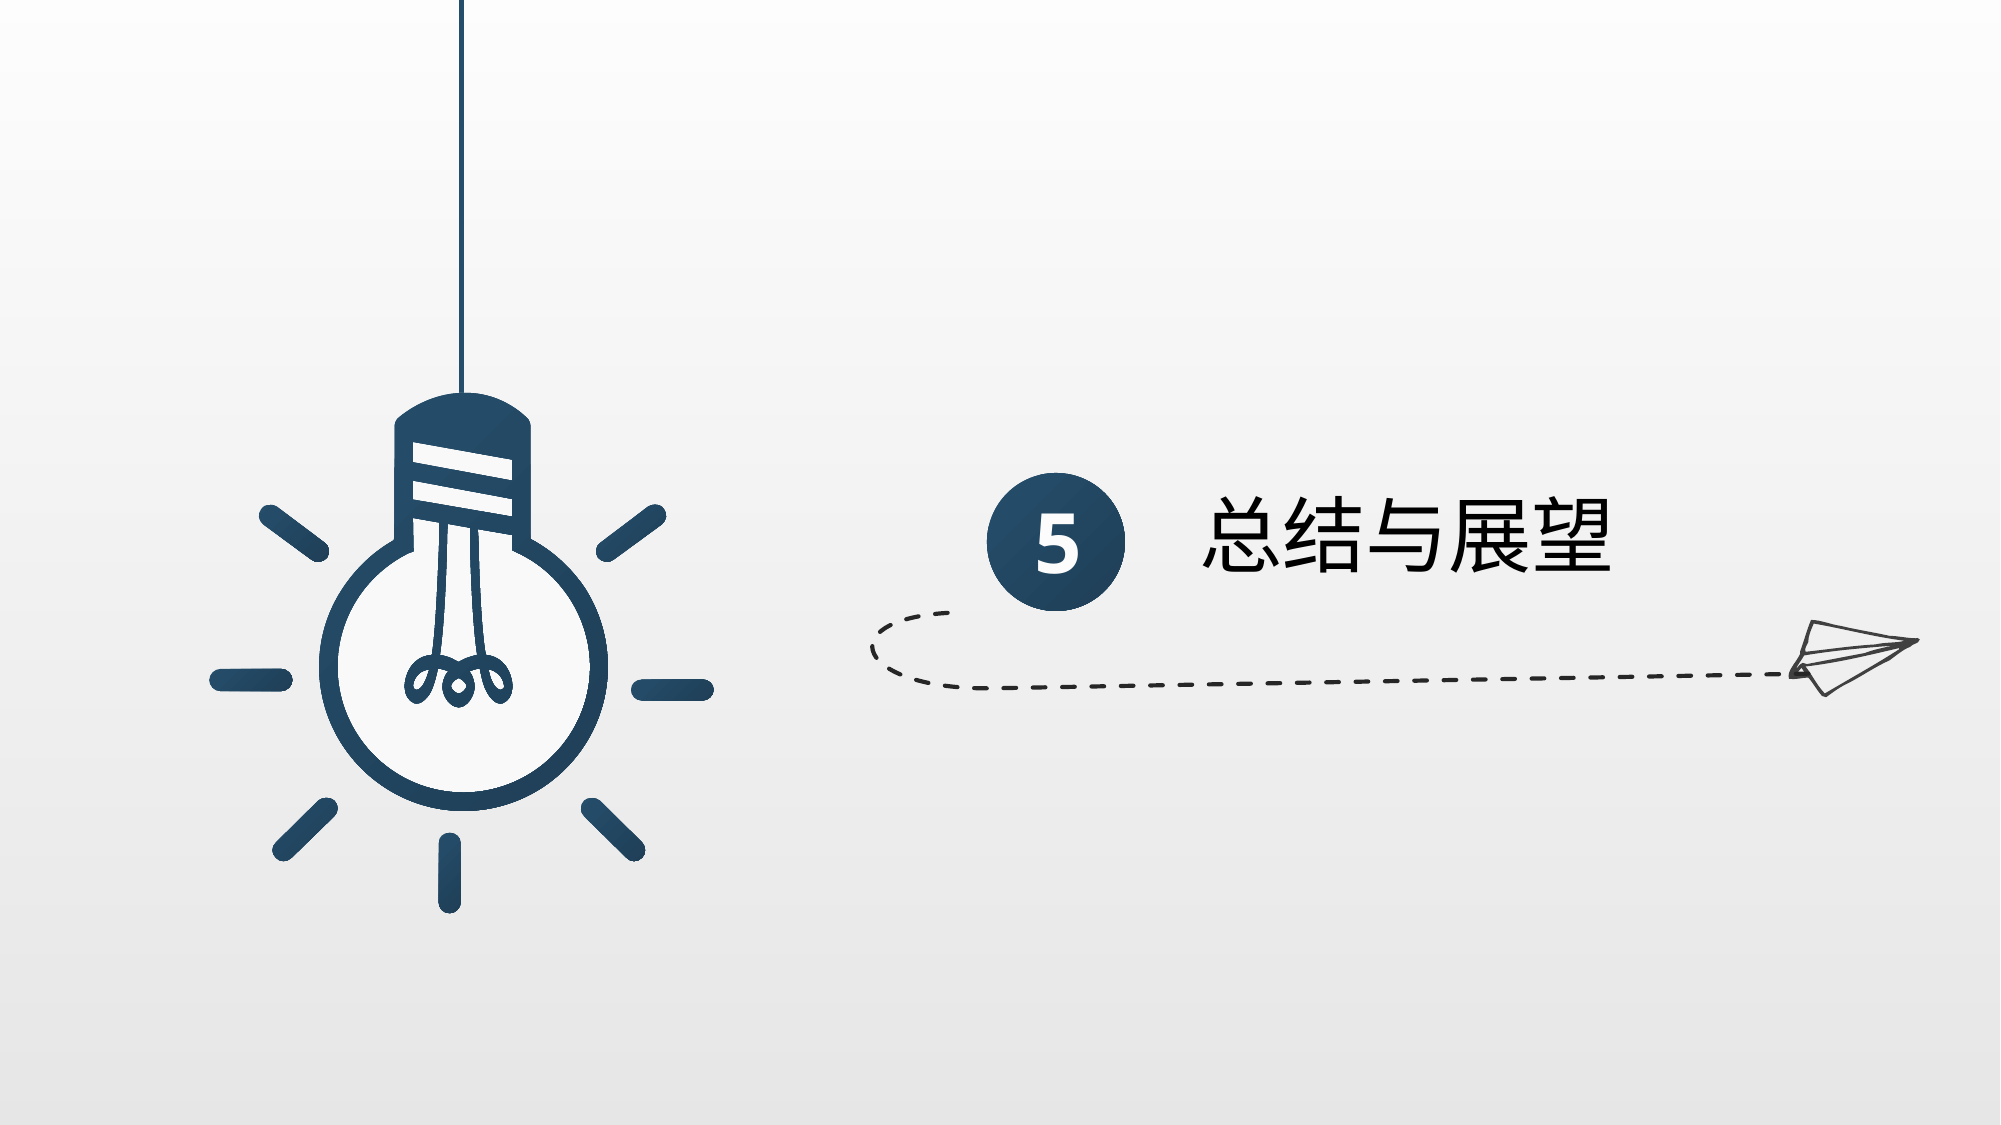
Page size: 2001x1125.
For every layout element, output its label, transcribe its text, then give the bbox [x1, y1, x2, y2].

text_box 总结与展望 [1184, 476, 1818, 591]
text_box [871, 611, 1818, 690]
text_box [986, 472, 1125, 611]
text_box [1788, 619, 1920, 698]
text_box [209, 0, 714, 914]
